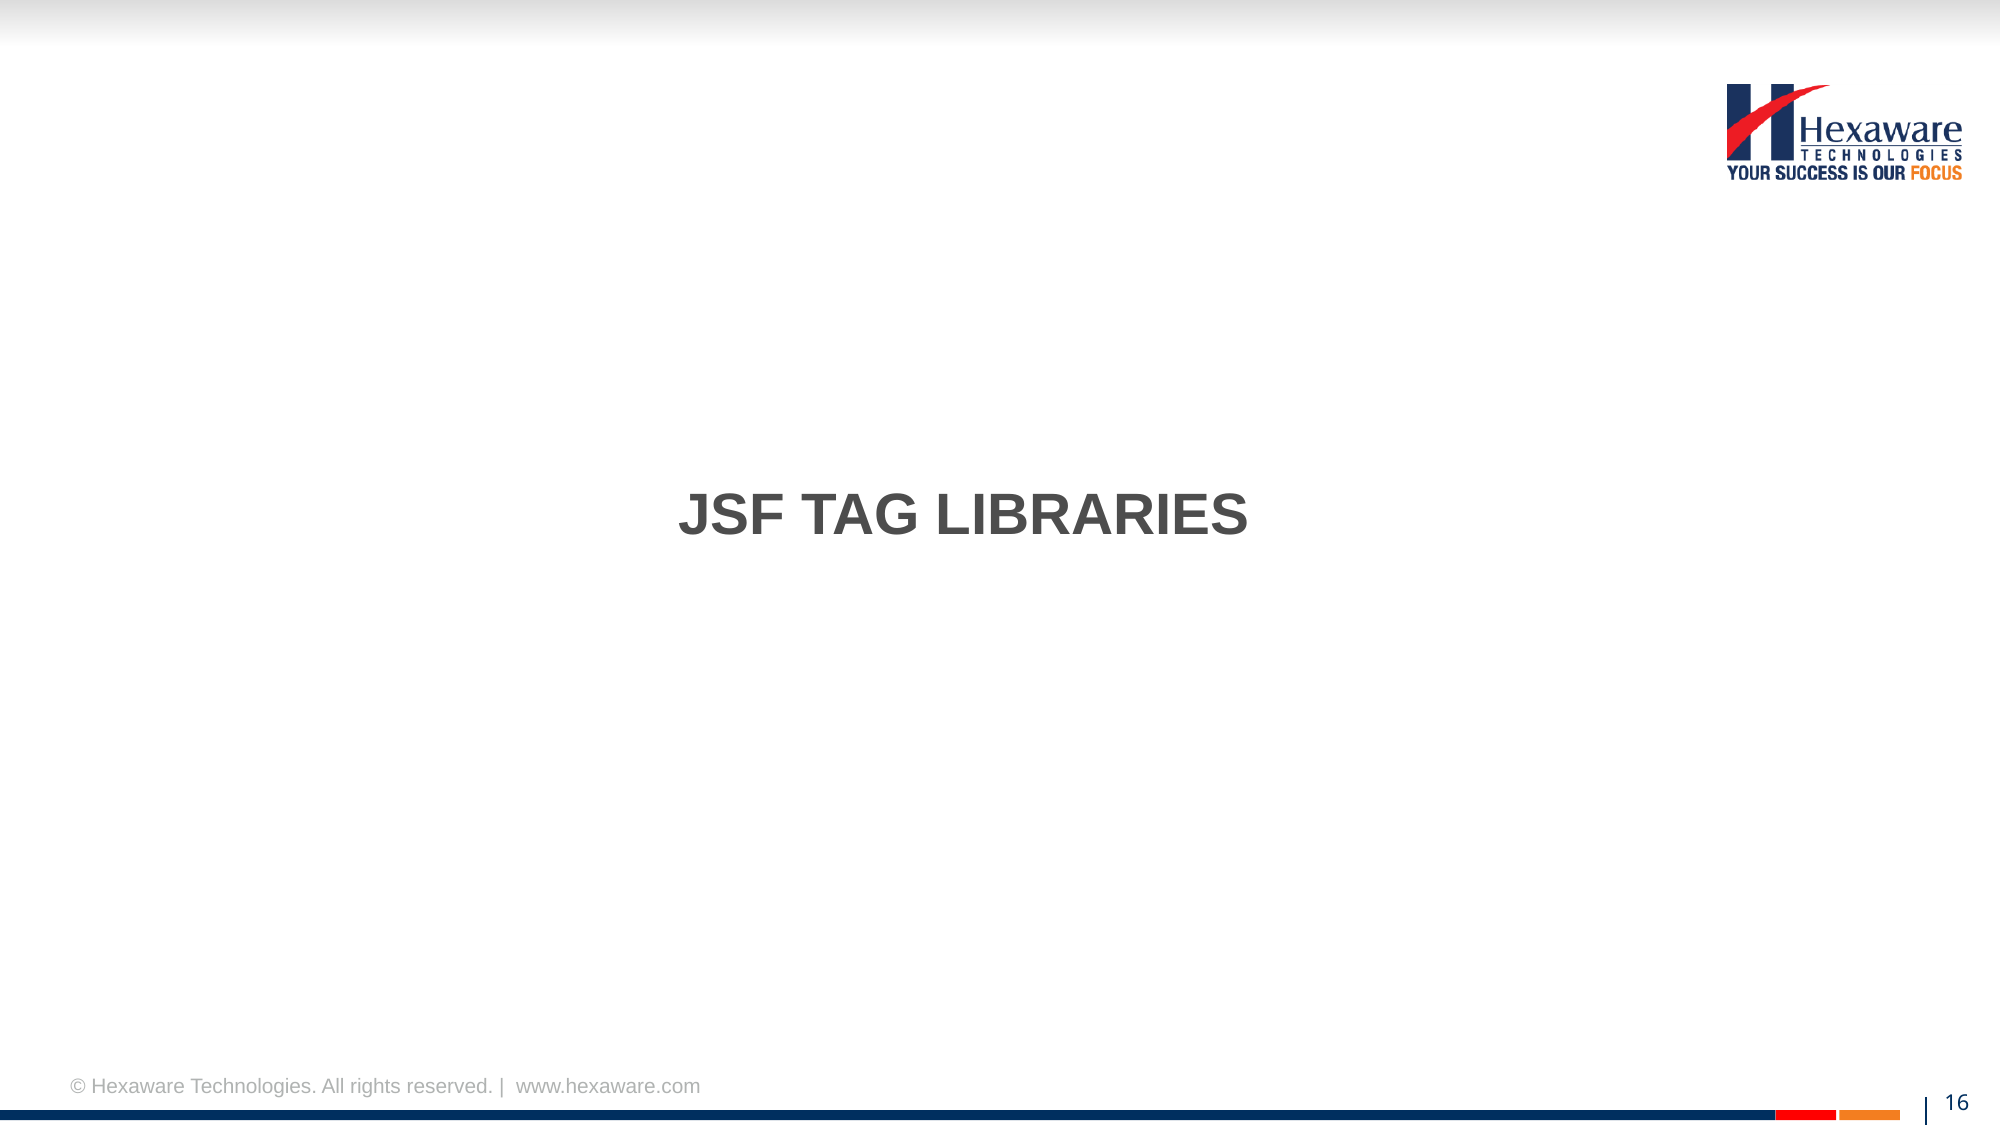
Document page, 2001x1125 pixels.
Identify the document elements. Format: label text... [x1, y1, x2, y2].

picture [1727, 84, 1962, 180]
list JSF TAG LIBRARIES [67, 258, 1933, 1062]
